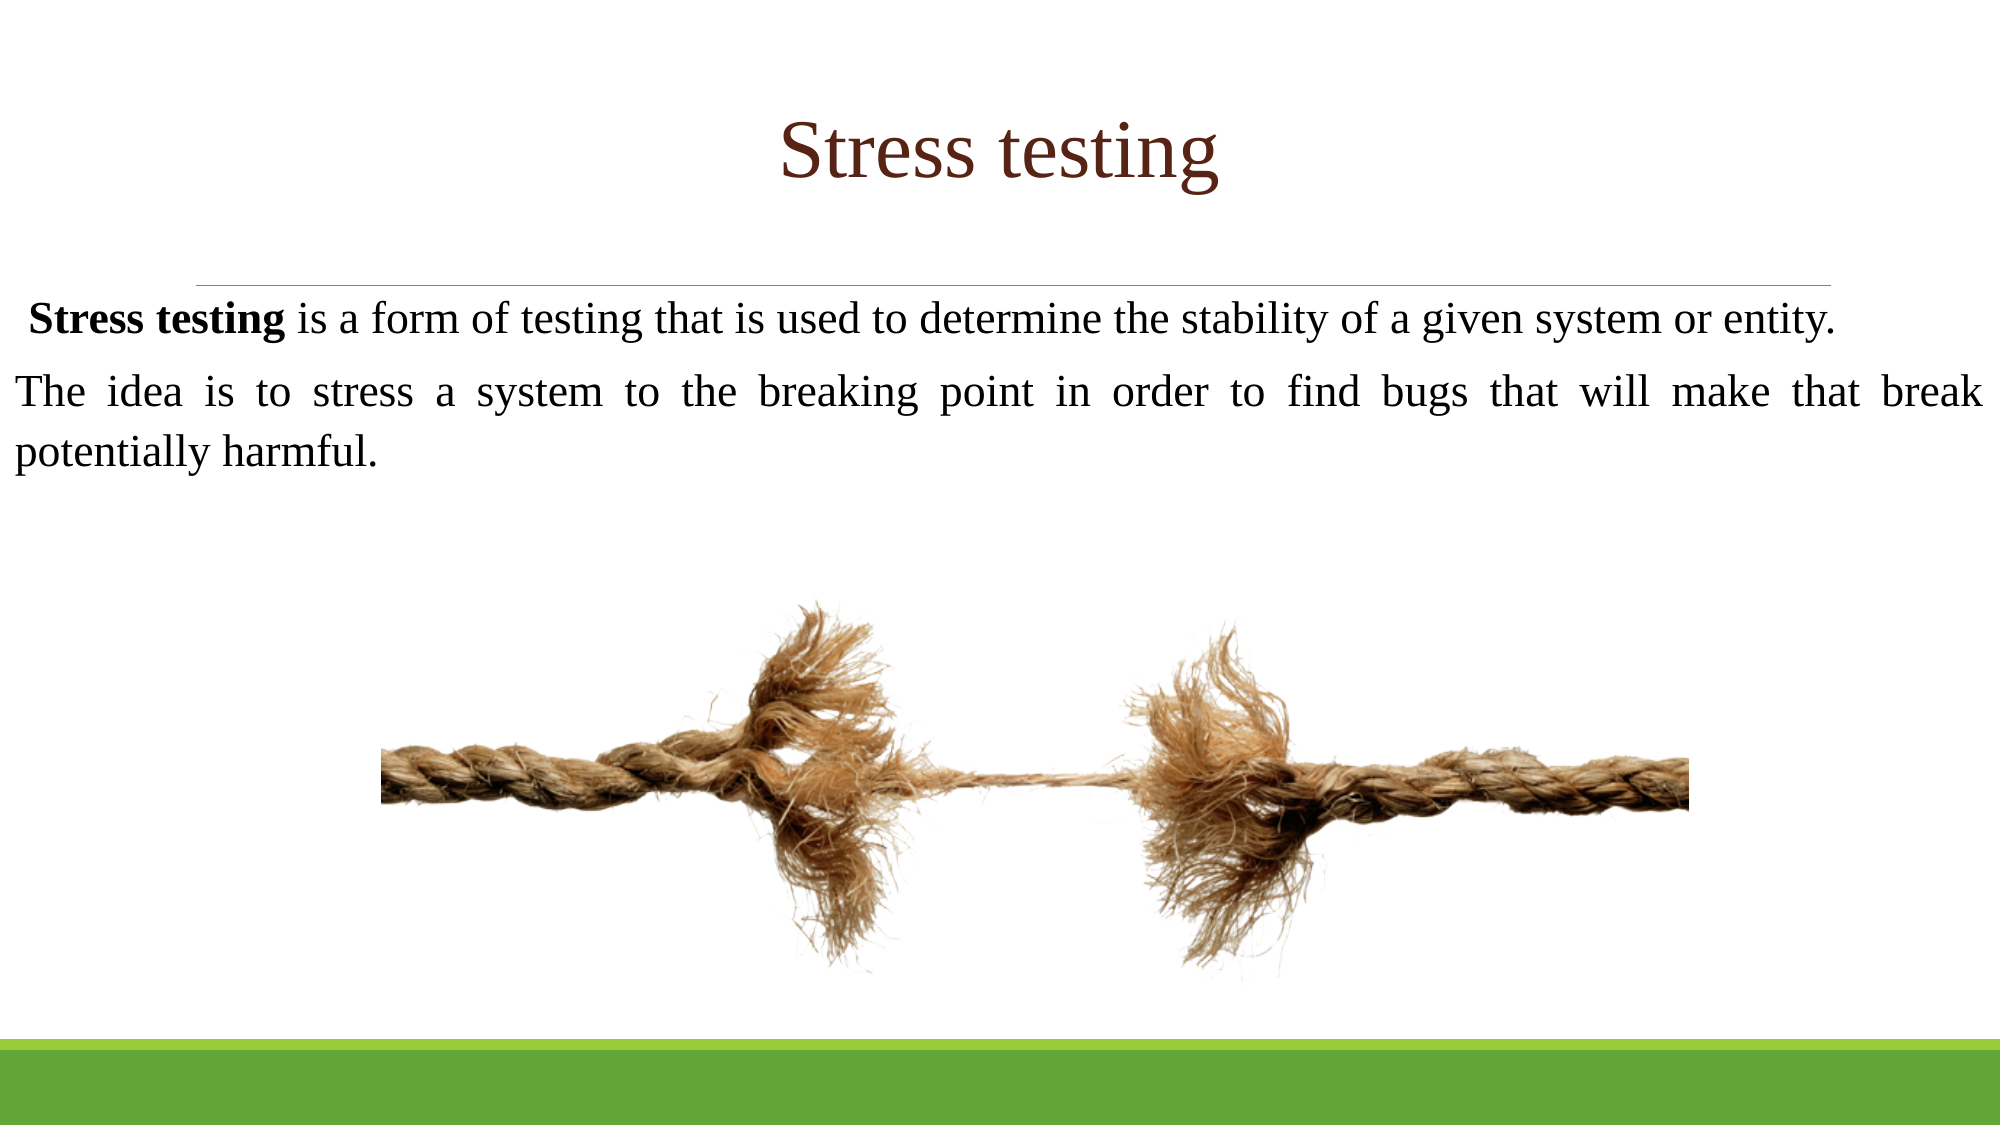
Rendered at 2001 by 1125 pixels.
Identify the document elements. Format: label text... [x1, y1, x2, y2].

picture [380, 593, 1689, 989]
text_box Stress testing is a form of testing that is used to determine the stability of a given system or entity. The idea is to stress a system to the breaking point in order to find bugs that will make that break potentially harmful. [0, 279, 2000, 592]
text_box Stress testing [660, 62, 1340, 226]
